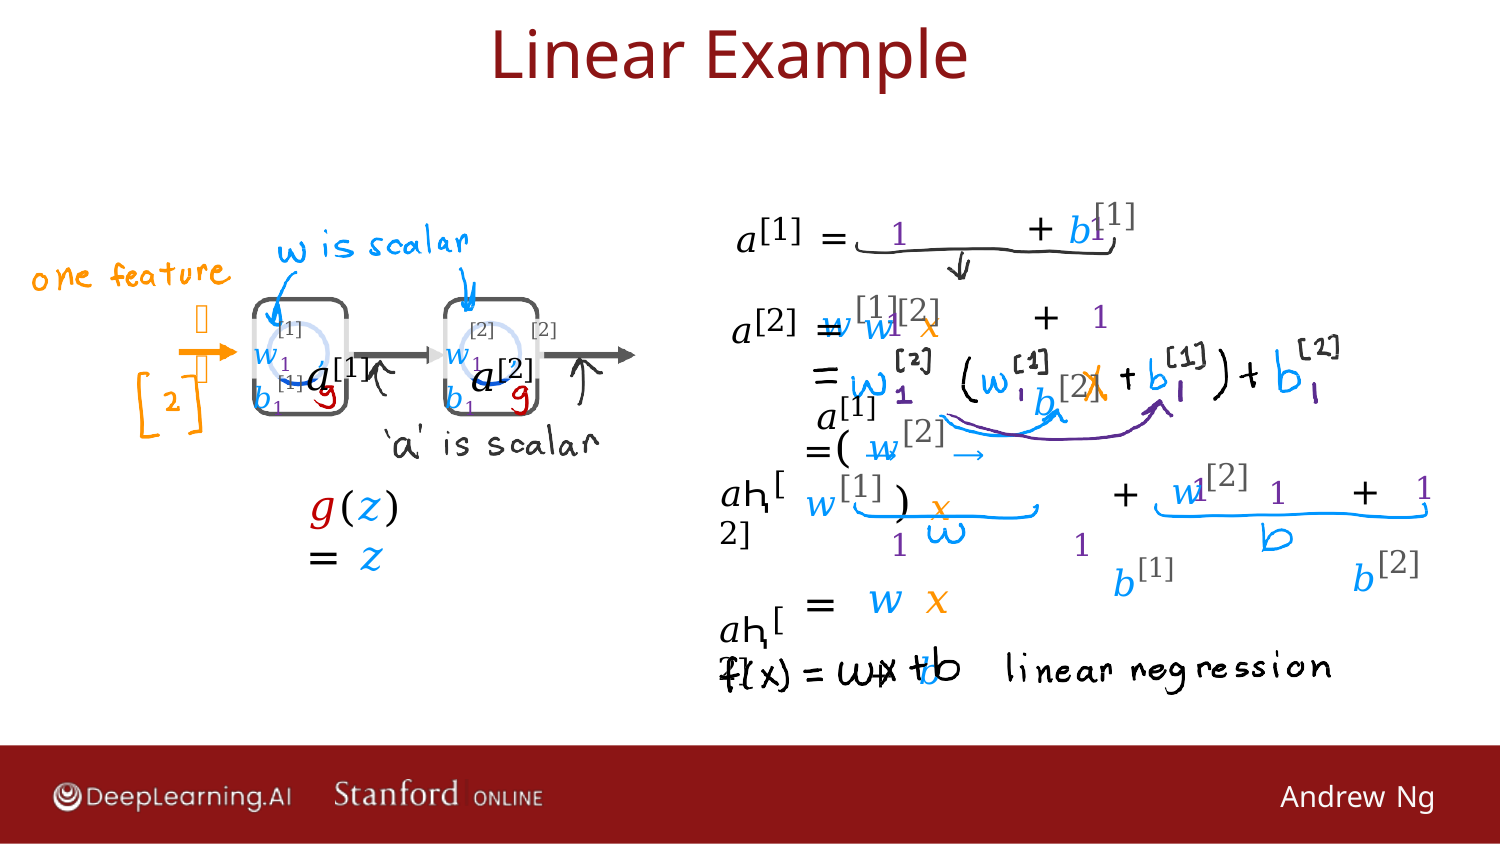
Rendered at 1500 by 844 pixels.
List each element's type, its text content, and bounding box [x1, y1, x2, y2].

picture [803, 668, 823, 683]
picture [1007, 652, 1112, 683]
text_box = 𝑤[1] 𝑥 [813, 164, 979, 255]
text_box =( 𝑤[2] 𝑤[1] ) 𝑥 1 1 [795, 410, 1094, 563]
picture [838, 659, 896, 686]
text_box + 𝑏[2] [1025, 248, 1142, 339]
text_box + 𝑤[2] 𝑏[1] [1105, 421, 1319, 604]
footer Andrew Ng [1277, 774, 1445, 844]
picture [718, 656, 790, 693]
title Linear Example [80, 0, 1420, 153]
picture [335, 779, 544, 814]
text_box + 𝑏[1] [1020, 160, 1139, 248]
text_box 𝑔(𝑧) = 𝑧 [305, 476, 466, 580]
text_box 𝑎Ԧ[2] [711, 564, 790, 687]
text_box 𝑤 𝑥 + 𝑏 [864, 568, 1016, 697]
text_box 𝑎Ԧ[2] [712, 428, 791, 551]
text_box 𝑎[1] [728, 174, 807, 260]
picture [813, 367, 838, 385]
text_box = [802, 572, 838, 626]
picture [1131, 661, 1186, 695]
text_box 𝑎[2] [723, 265, 802, 351]
picture [908, 646, 960, 681]
picture [853, 502, 1040, 544]
picture [31, 267, 92, 291]
text_box + 𝑏[2] [1344, 419, 1465, 599]
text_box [939, 340, 1228, 441]
picture [51, 770, 293, 825]
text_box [110, 223, 468, 287]
picture [1239, 362, 1258, 389]
picture [136, 267, 636, 459]
picture [855, 236, 1116, 281]
text_box = 𝑤[2] 𝑎[1] [808, 255, 1015, 437]
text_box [1274, 334, 1339, 404]
picture [851, 347, 932, 404]
picture [1154, 502, 1428, 552]
picture [1197, 649, 1331, 678]
table_cell 𝑥 [848, 343, 939, 437]
